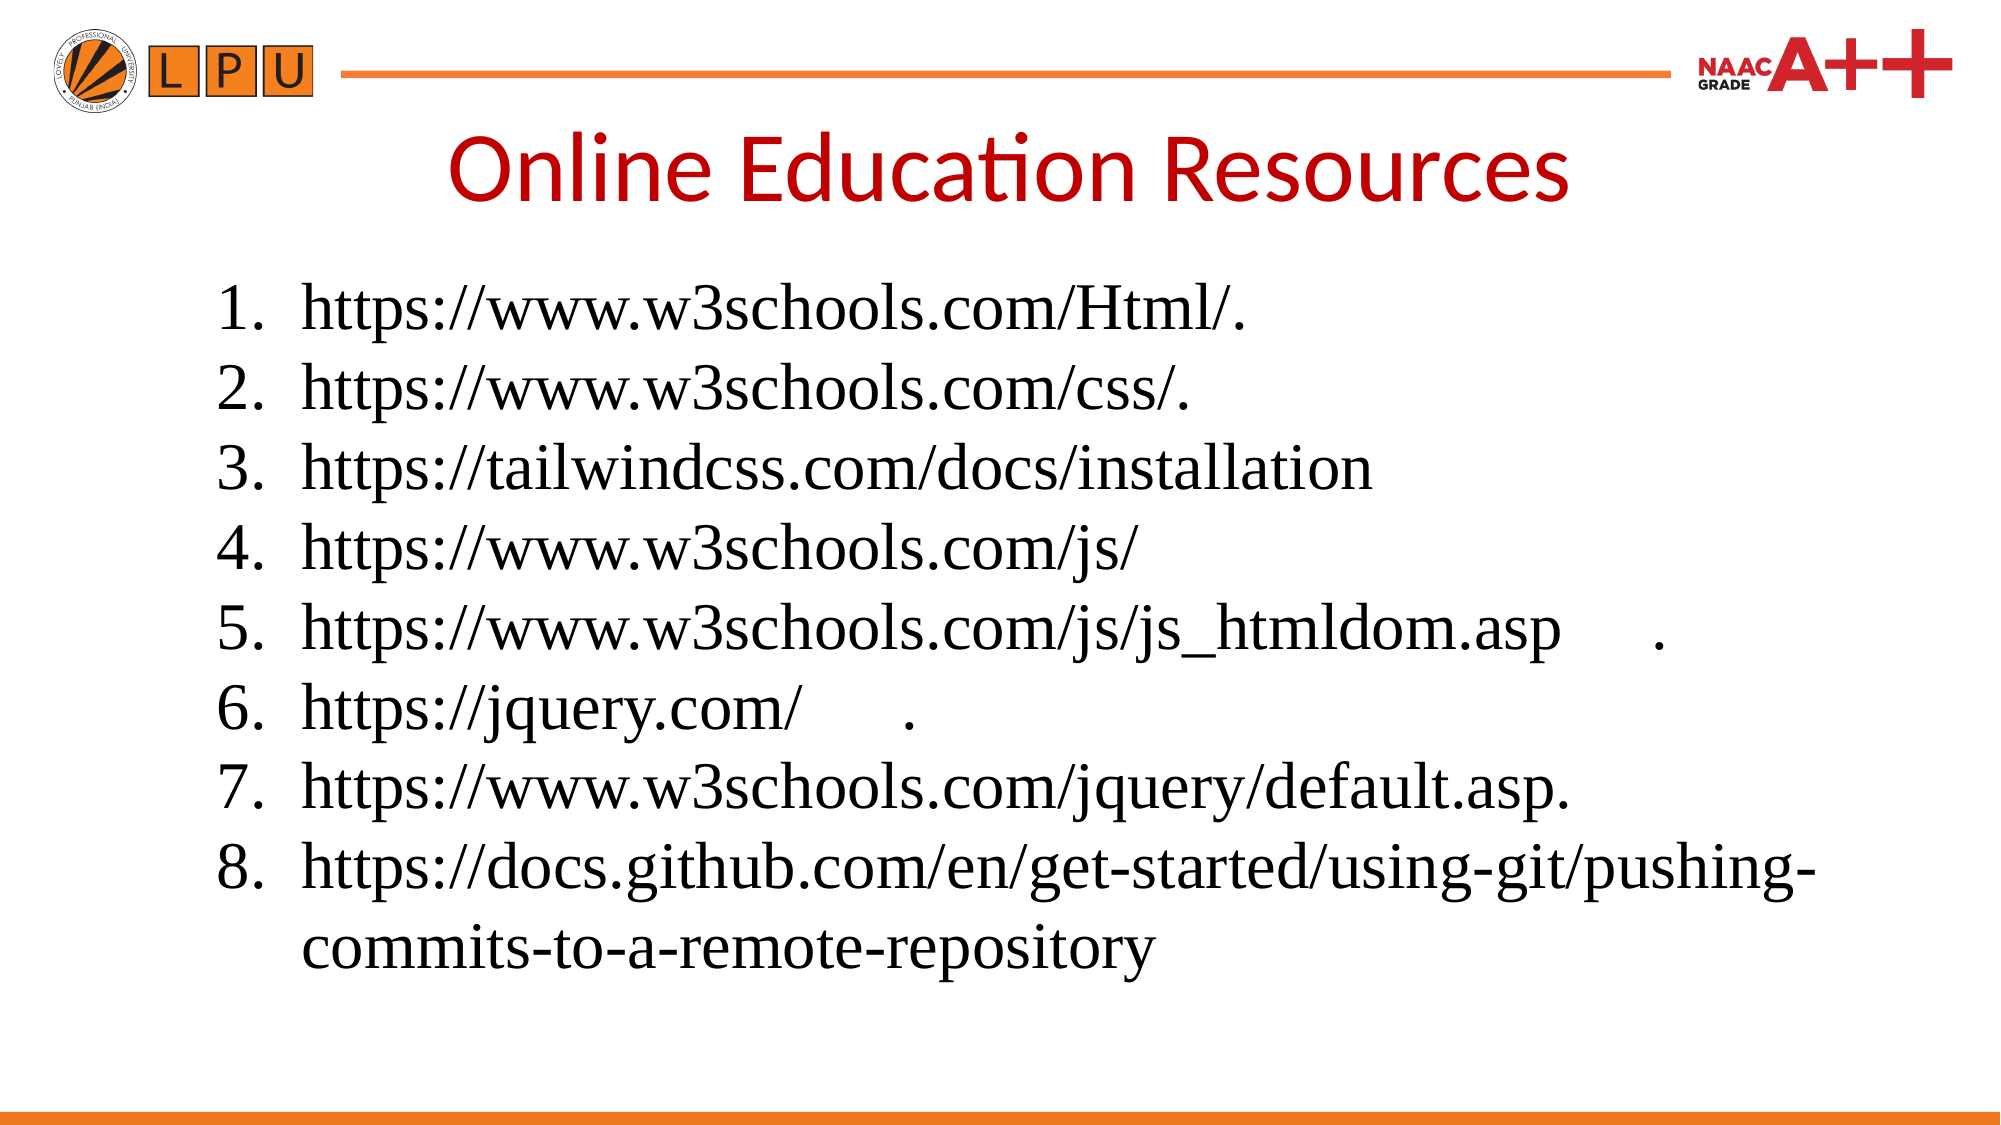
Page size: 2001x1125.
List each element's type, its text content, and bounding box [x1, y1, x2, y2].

text_box Online Education Resources [433, 67, 1784, 256]
text_box https://www.w3schools.com/Html/. https://www.w3schools.com/css/. https://tailwindcss.com/docs/installation https://www.w3schools.com/js/ https://www.w3schools.com/js/js_htmldom.asp . https://jquery.com/ . https://www.w3schools.com/jquery/default.asp. https://docs.github.com/en/get-started/using-git/pushing-commits-to-a-remote-repository [202, 255, 1880, 1087]
